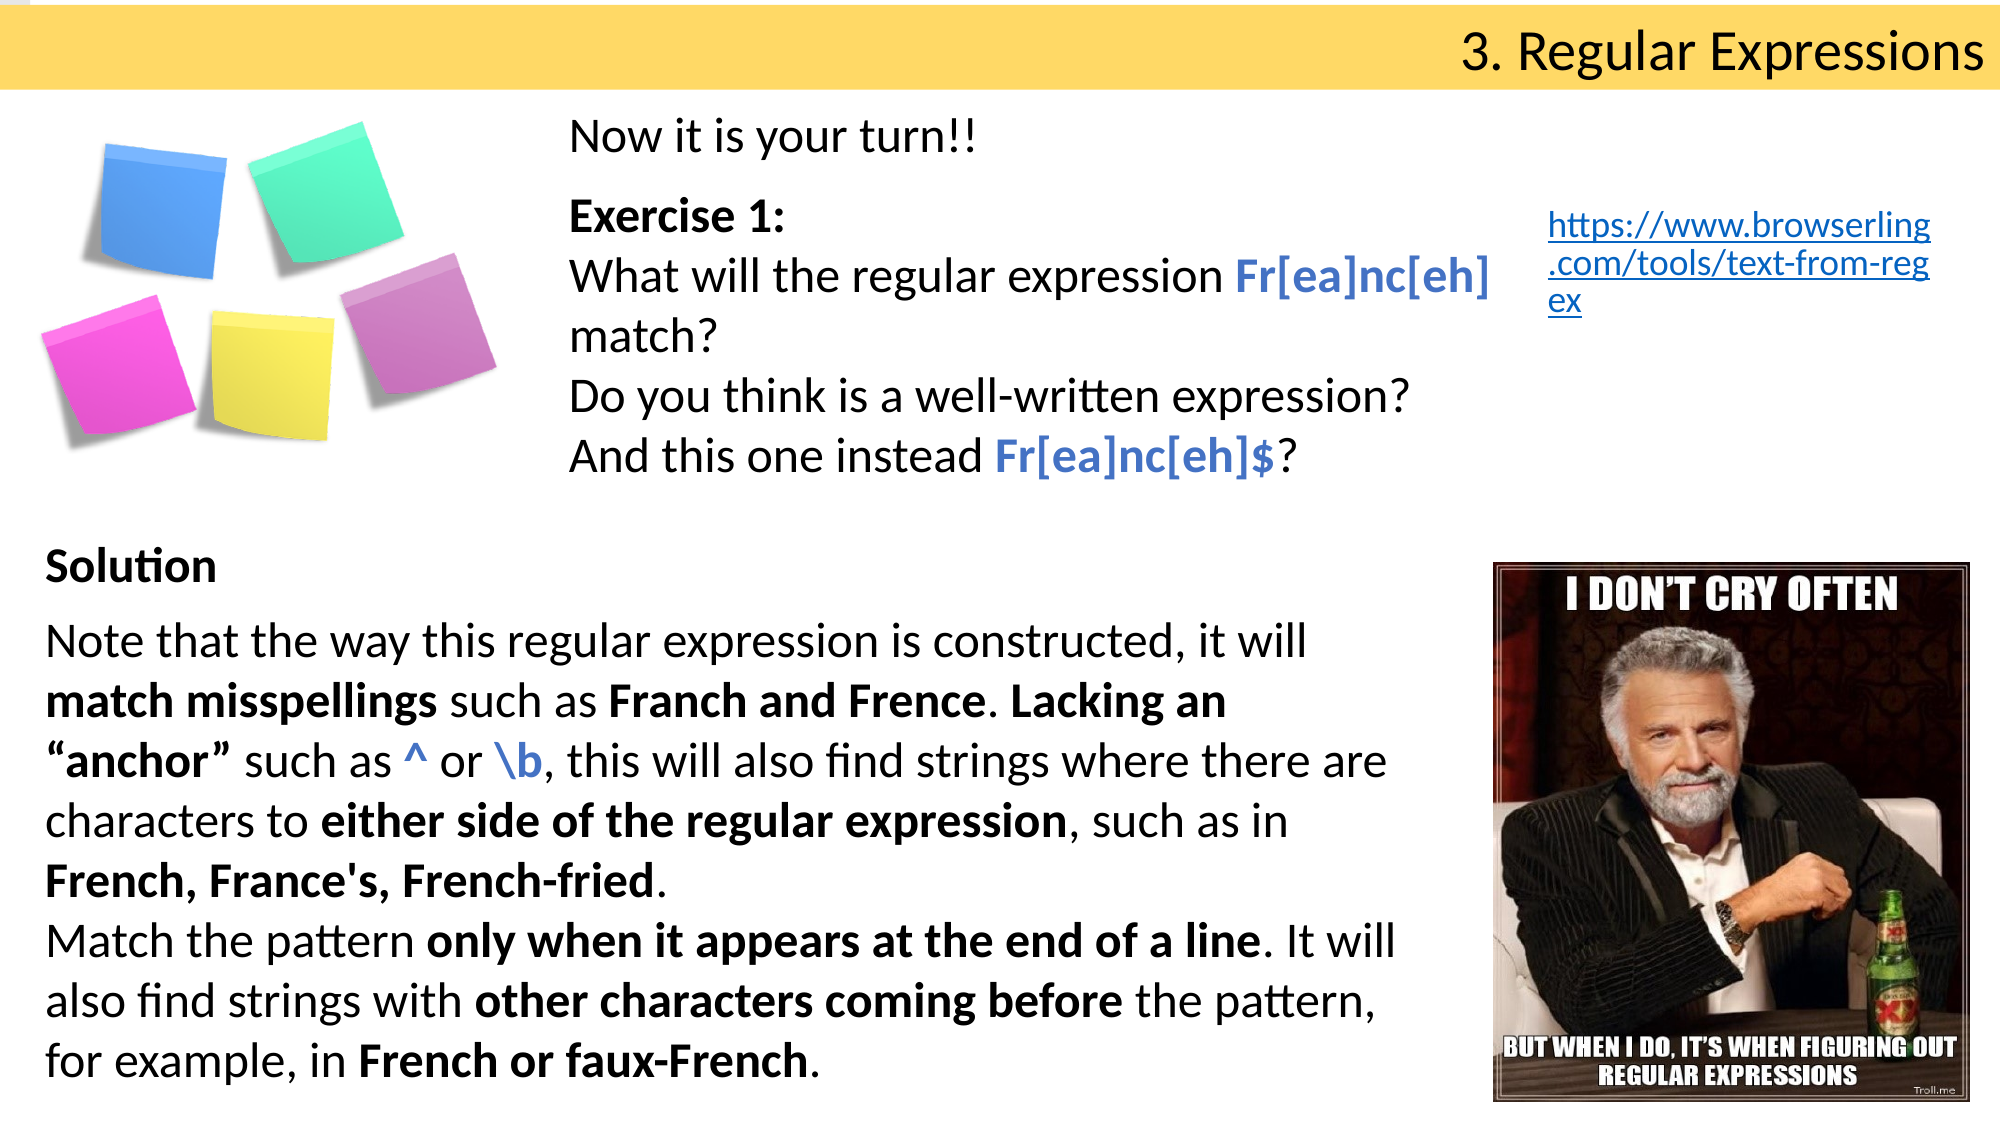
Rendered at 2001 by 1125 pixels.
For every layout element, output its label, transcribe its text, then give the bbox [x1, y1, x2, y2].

picture [30, 114, 506, 479]
text_box Note that the way this regular expression is constructed, it will match misspellings such as Franch and Frence. Lacking an “anchor” such as ^ or \b, this will also find strings where there are characters to either side of the regular expression, such as in French, France's, French-fried. Match the pattern only when it appears at the end of a line. It will also find strings with other characters coming before the pattern, for example, in French or faux-French. [30, 600, 1416, 1096]
text_box https://www.browserling.com/tools/text-from-regex [1576, 192, 1953, 253]
text_box Now it is your turn!! [553, 95, 1235, 170]
text_box [0, 0, 31, 4]
text_box Exercise 1: What will the regular expression Fr[ea]nc[eh] match? Do you think is a well-written expression? And this one instead Fr[ea]nc[eh]$? [553, 174, 1576, 490]
text_box Solution [30, 524, 506, 600]
picture [1493, 562, 1970, 1102]
text_box 3. Regular Expressions [0, 4, 2000, 90]
